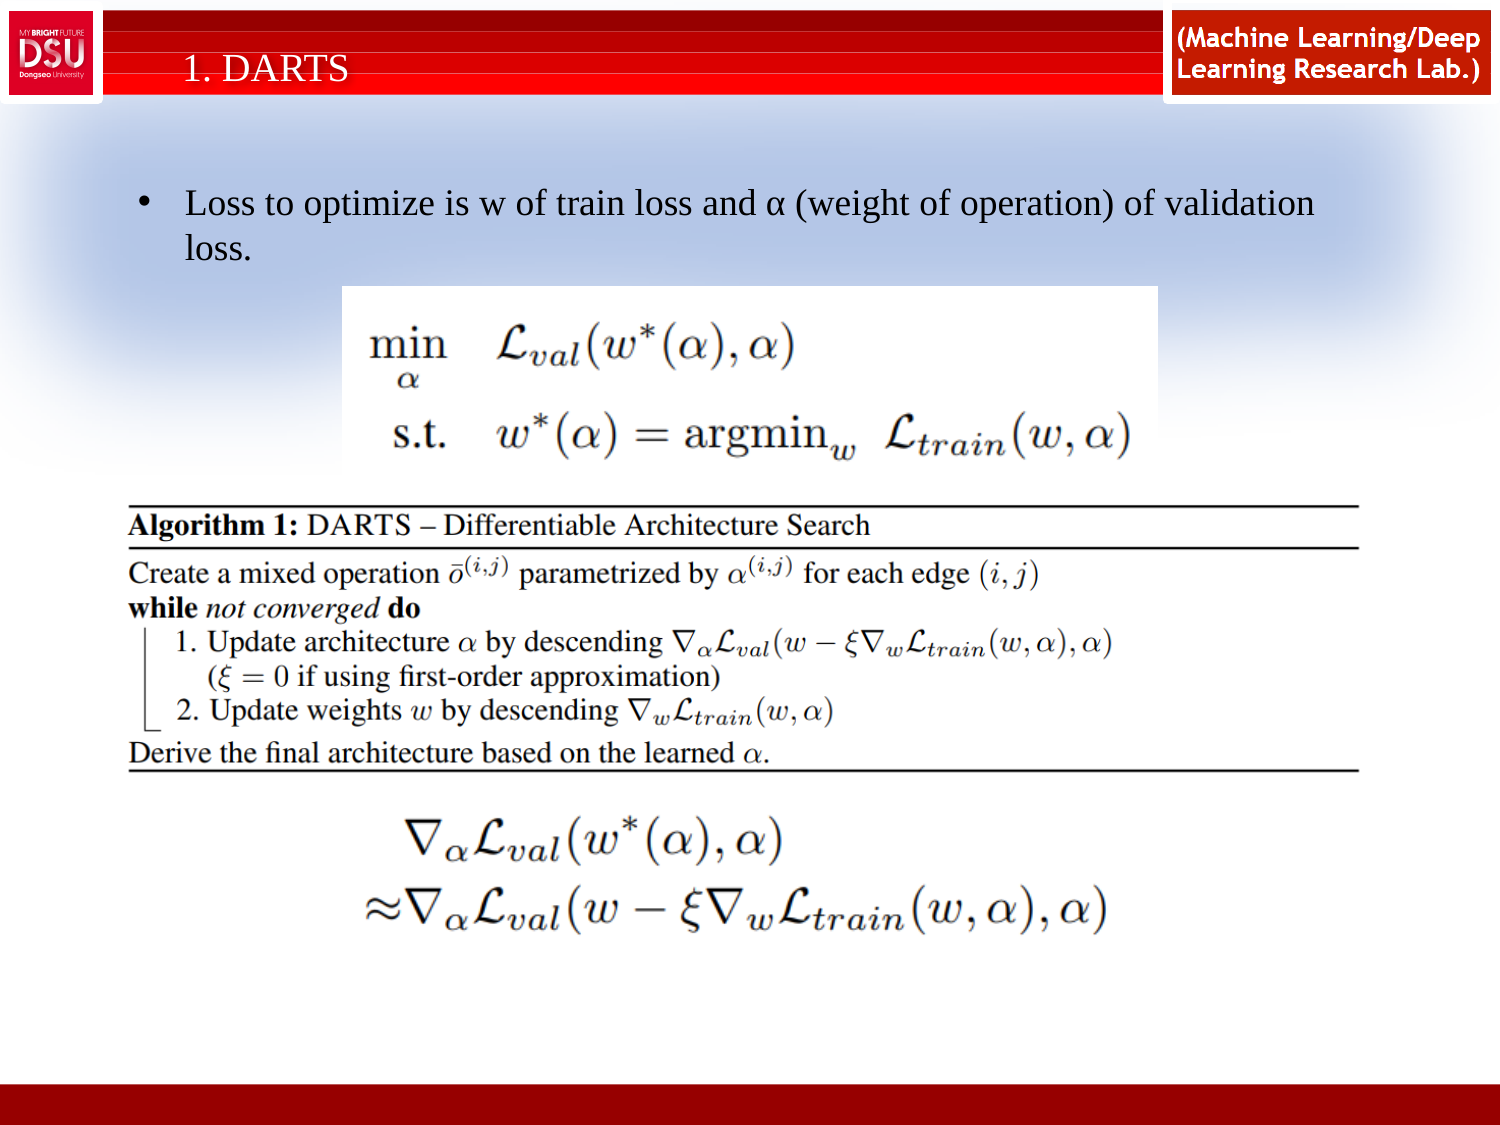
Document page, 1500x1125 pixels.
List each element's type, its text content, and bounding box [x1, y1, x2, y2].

picture [341, 285, 1159, 482]
text_box [0, 1082, 1500, 1125]
text_box Loss to optimize is w of train loss and α (weight of operation) of validation loss. [51, 172, 1375, 291]
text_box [0, 2, 1500, 96]
picture [114, 490, 1385, 789]
picture [341, 797, 1124, 953]
